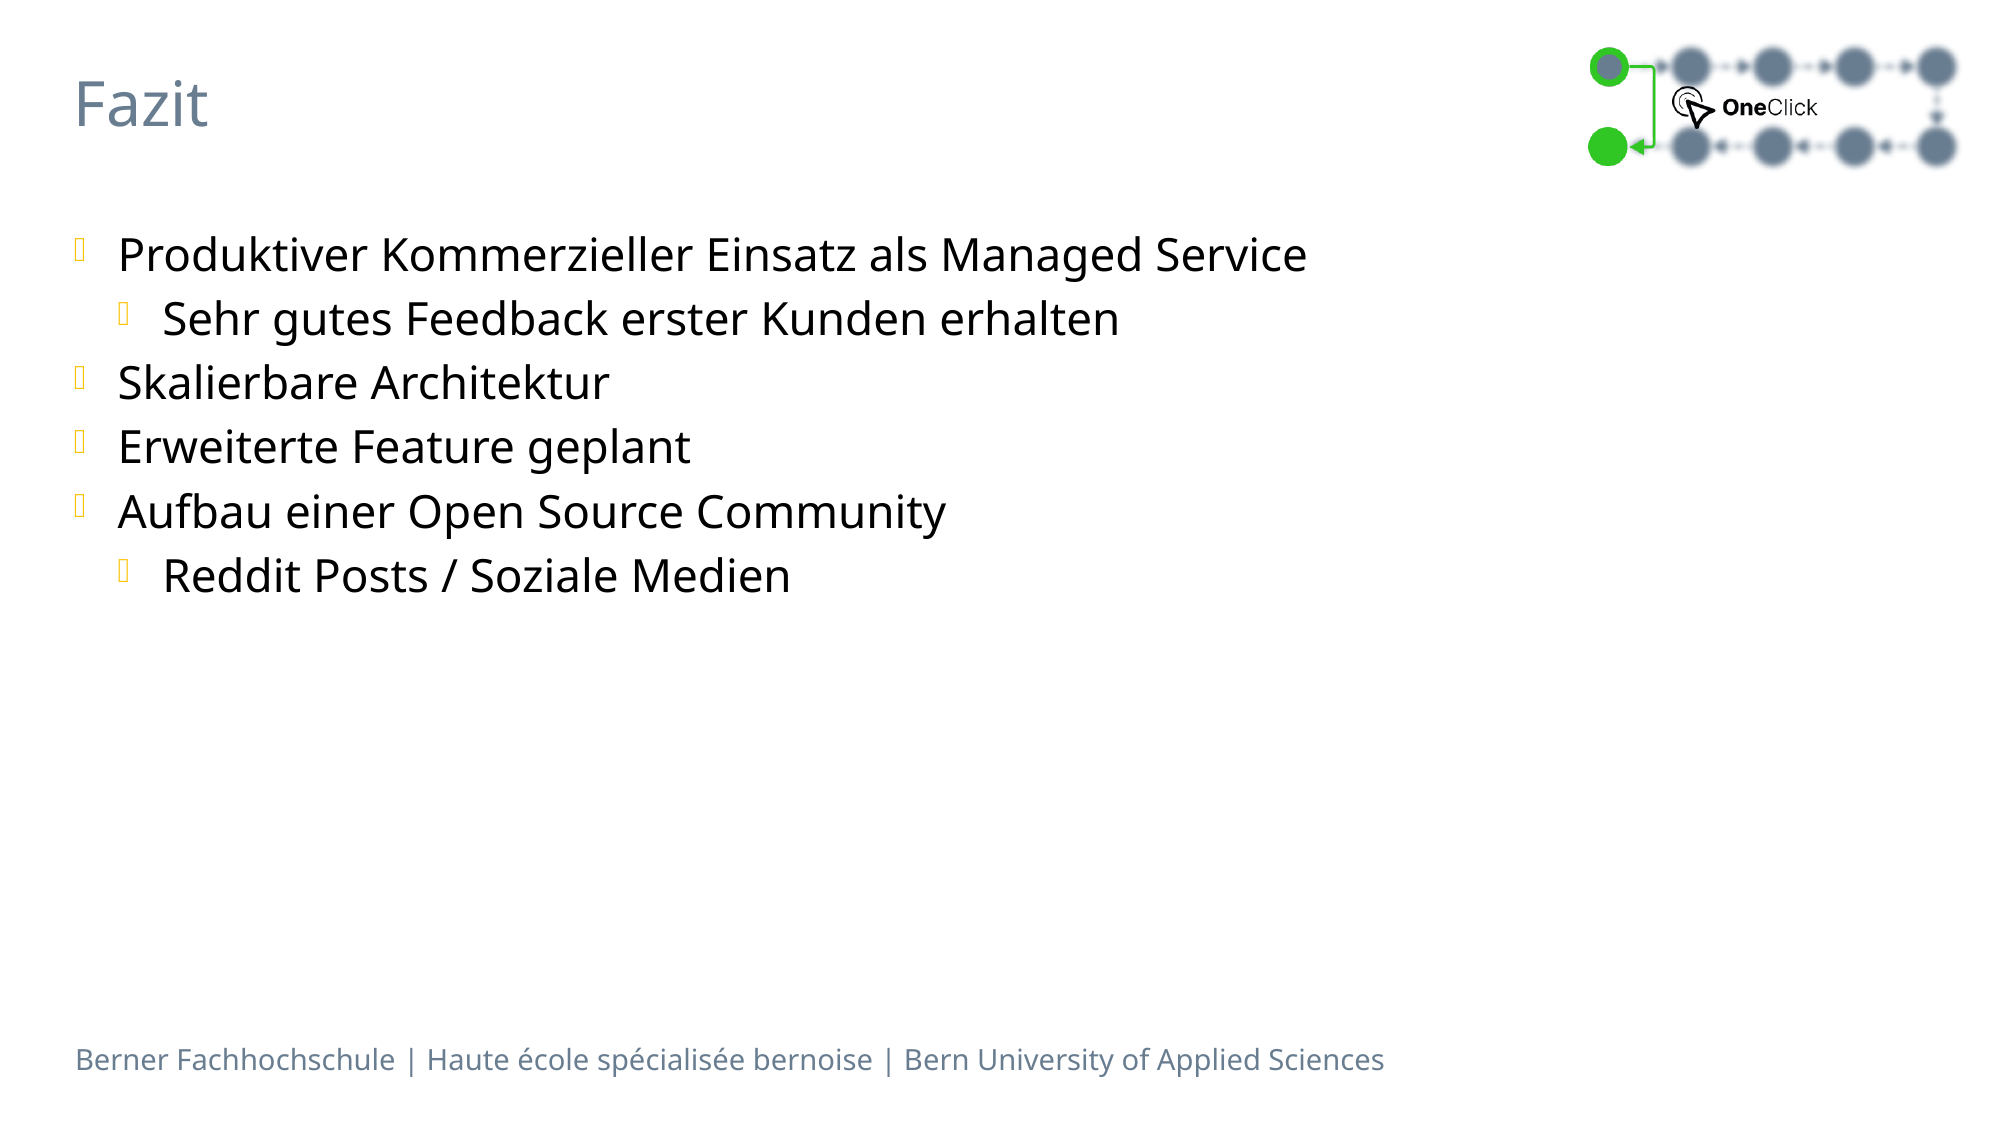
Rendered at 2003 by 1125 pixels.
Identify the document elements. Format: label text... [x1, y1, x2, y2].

list Produktiver Kommerzieller Einsatz als Managed Service Sehr gutes Feedback erster Kunden erhalten Skalierbare Architektur Erweiterte Feature geplant Aufbau einer Open Source Community Reddit Posts / Soziale Medien [73, 225, 1929, 1012]
title Fazit [73, 64, 1583, 149]
picture [1588, 39, 1964, 174]
